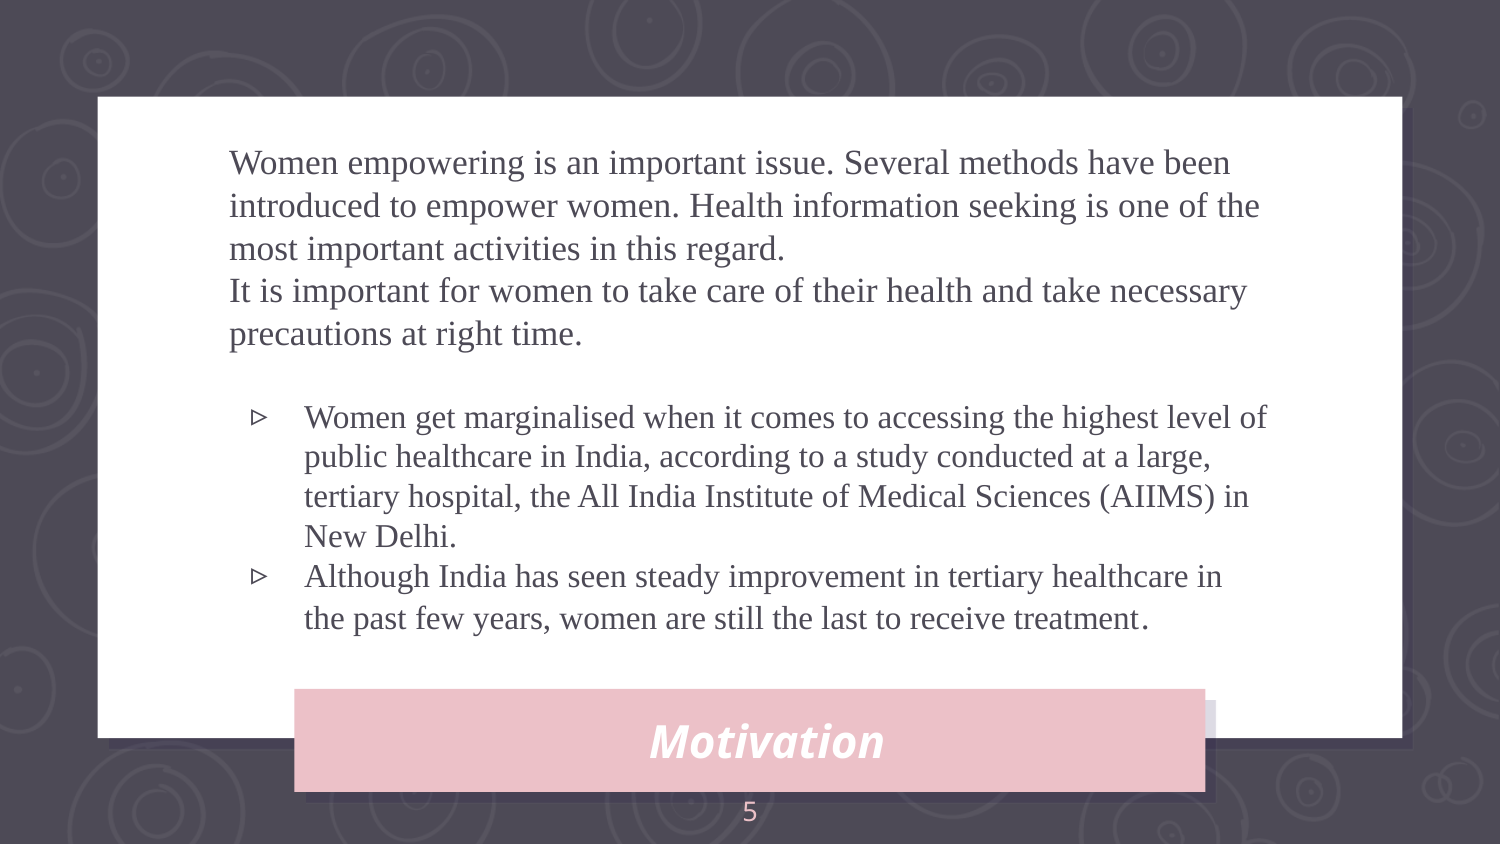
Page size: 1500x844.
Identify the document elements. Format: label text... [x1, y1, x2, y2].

text_box Motivation [242, 697, 1292, 844]
text_box Women empowering is an important issue. Several methods have been introduced to empower women. Health information seeking is one of the most important activities in this regard. It is important for women to take care of their health and take necessary precautions at right time. Women get marginalised when it comes to accessing the highest level of public healthcare in India, according to a study conducted at a large, tertiary hospital, the All India Institute of Medical Sciences (AIIMS) in New Delhi. Although India has seen steady improvement in tertiary healthcare in the past few years, women are still the last to receive treatment. [214, 124, 1286, 737]
